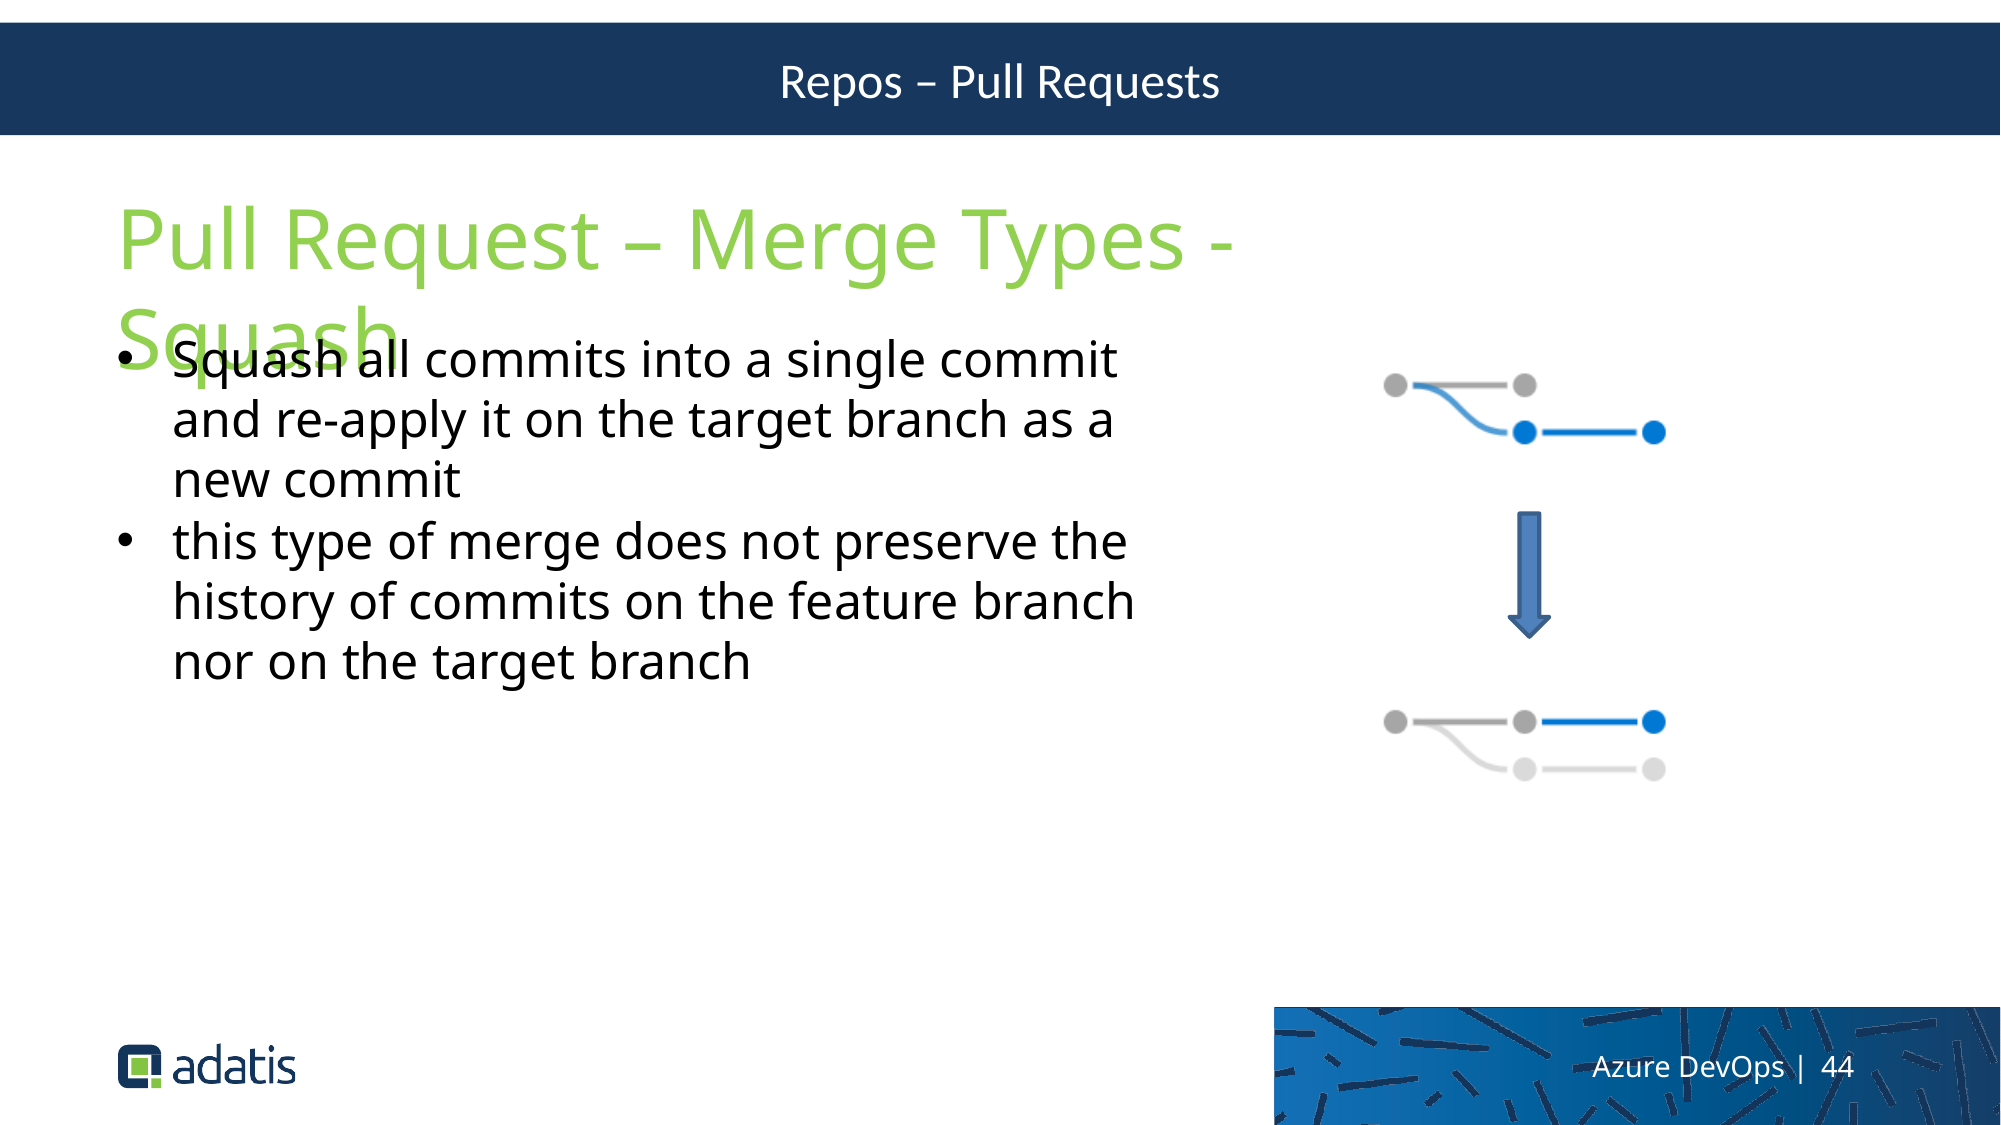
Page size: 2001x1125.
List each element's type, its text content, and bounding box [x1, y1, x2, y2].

picture [250, 1045, 296, 1084]
slide_number Azure DevOps | 44 [1590, 1047, 1887, 1084]
picture [1345, 663, 1716, 802]
text_box Pull Request – Merge Types - Squash [114, 184, 1352, 387]
text_box [1507, 511, 1552, 639]
picture [1274, 1008, 2001, 1125]
picture [1345, 325, 1761, 487]
text_box Squash all commits into a single commit and re-apply it on the target branch as a new commit this type of merge does not preserve the history of commits on the feature branch nor on the target branch [114, 325, 1206, 752]
picture [224, 1056, 246, 1084]
picture [197, 1043, 221, 1084]
text_box Repos – Pull Requests [0, 21, 2000, 137]
picture [173, 1056, 194, 1084]
